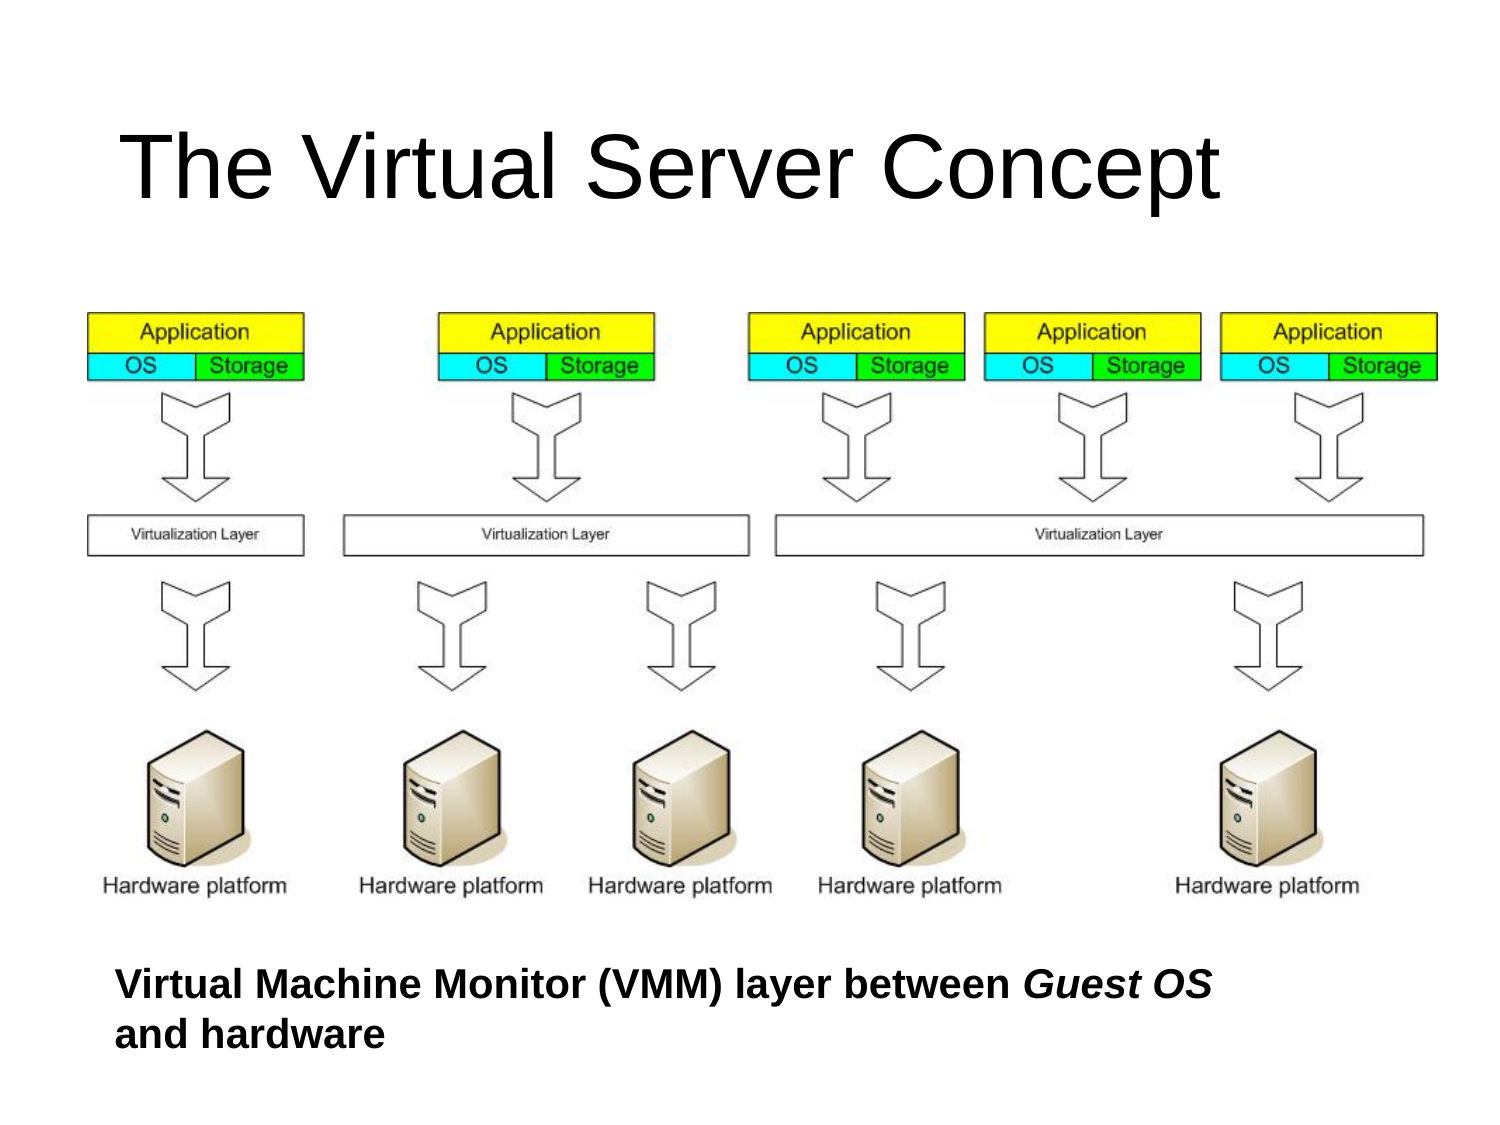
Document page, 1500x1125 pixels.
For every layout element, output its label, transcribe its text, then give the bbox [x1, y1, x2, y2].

text_box Virtual Machine Monitor (VMM) layer between Guest OS and hardware [99, 949, 1284, 1065]
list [87, 312, 1438, 901]
title The Virtual Server Concept [103, 59, 1397, 278]
